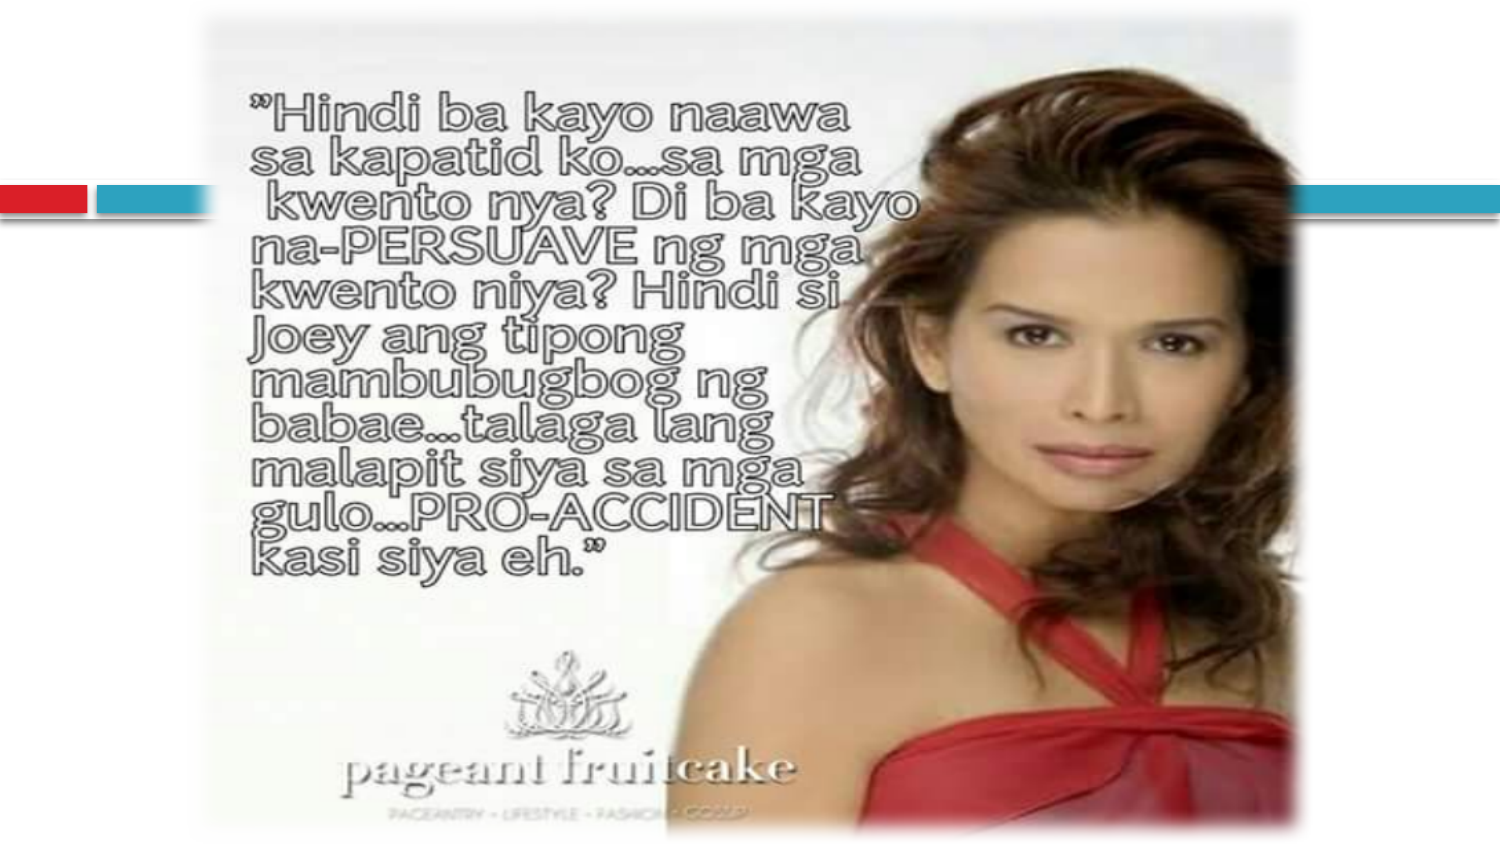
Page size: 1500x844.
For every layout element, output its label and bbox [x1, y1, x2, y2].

picture [187, 0, 1313, 844]
